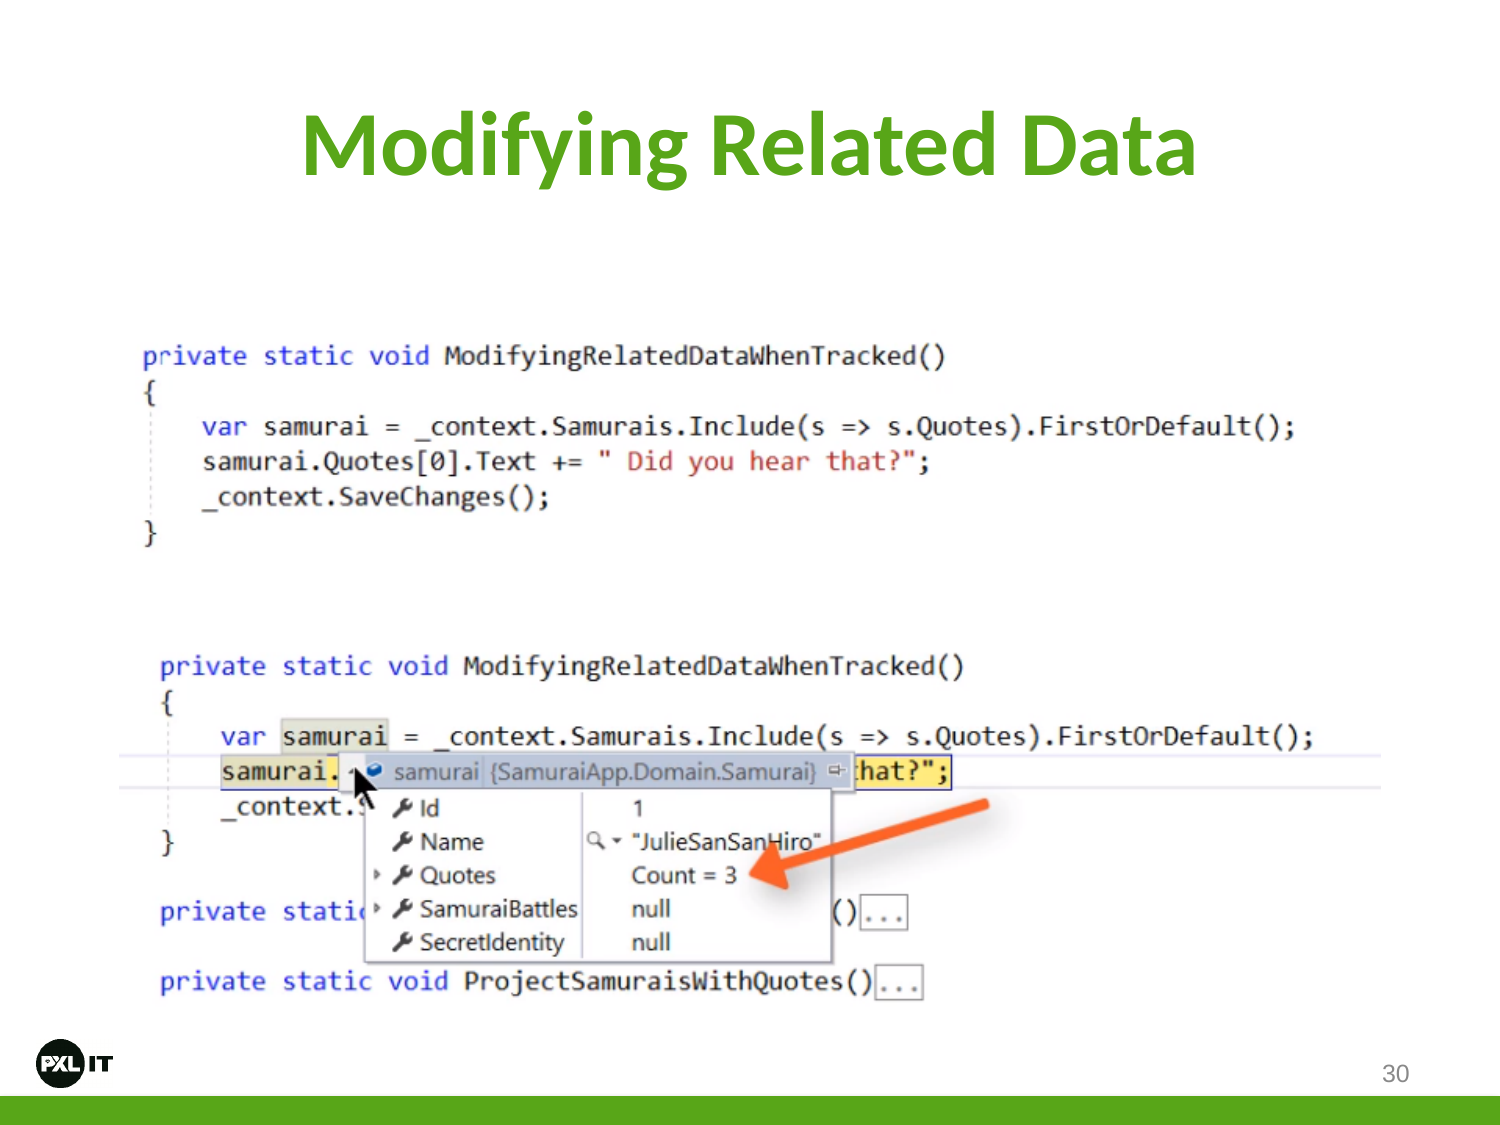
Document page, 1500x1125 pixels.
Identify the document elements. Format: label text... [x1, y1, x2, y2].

slide_number 30 [1074, 1042, 1425, 1103]
title Modifying Related Data [75, 45, 1425, 233]
picture [36, 1039, 113, 1088]
picture [119, 647, 1381, 1007]
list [111, 321, 1389, 563]
